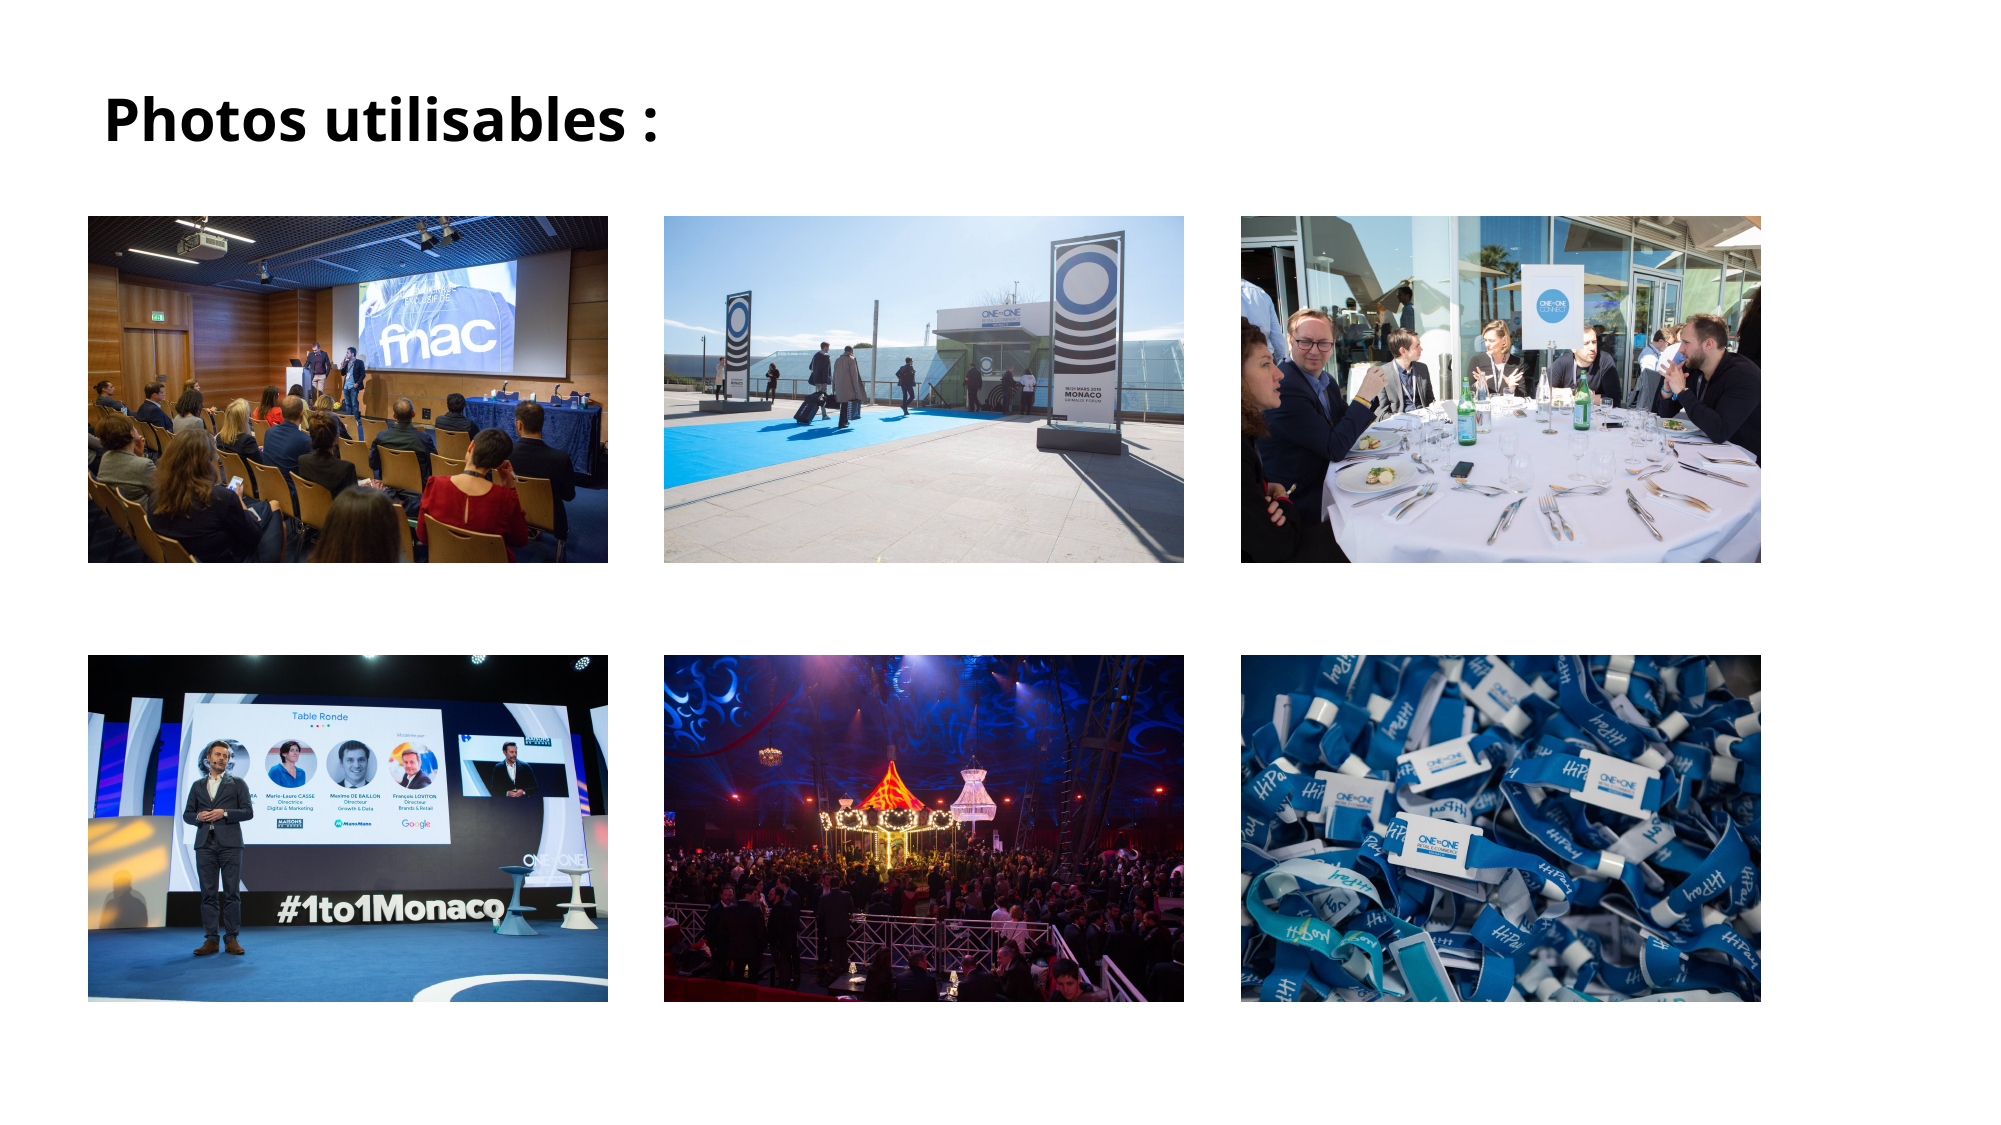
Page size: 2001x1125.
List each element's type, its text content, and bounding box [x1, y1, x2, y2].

picture [1241, 216, 1761, 563]
picture [1241, 655, 1761, 1002]
title Photos utilisables : [88, 75, 1589, 164]
picture [664, 216, 1184, 563]
picture [88, 655, 608, 1002]
picture [664, 655, 1184, 1002]
picture [88, 216, 608, 563]
